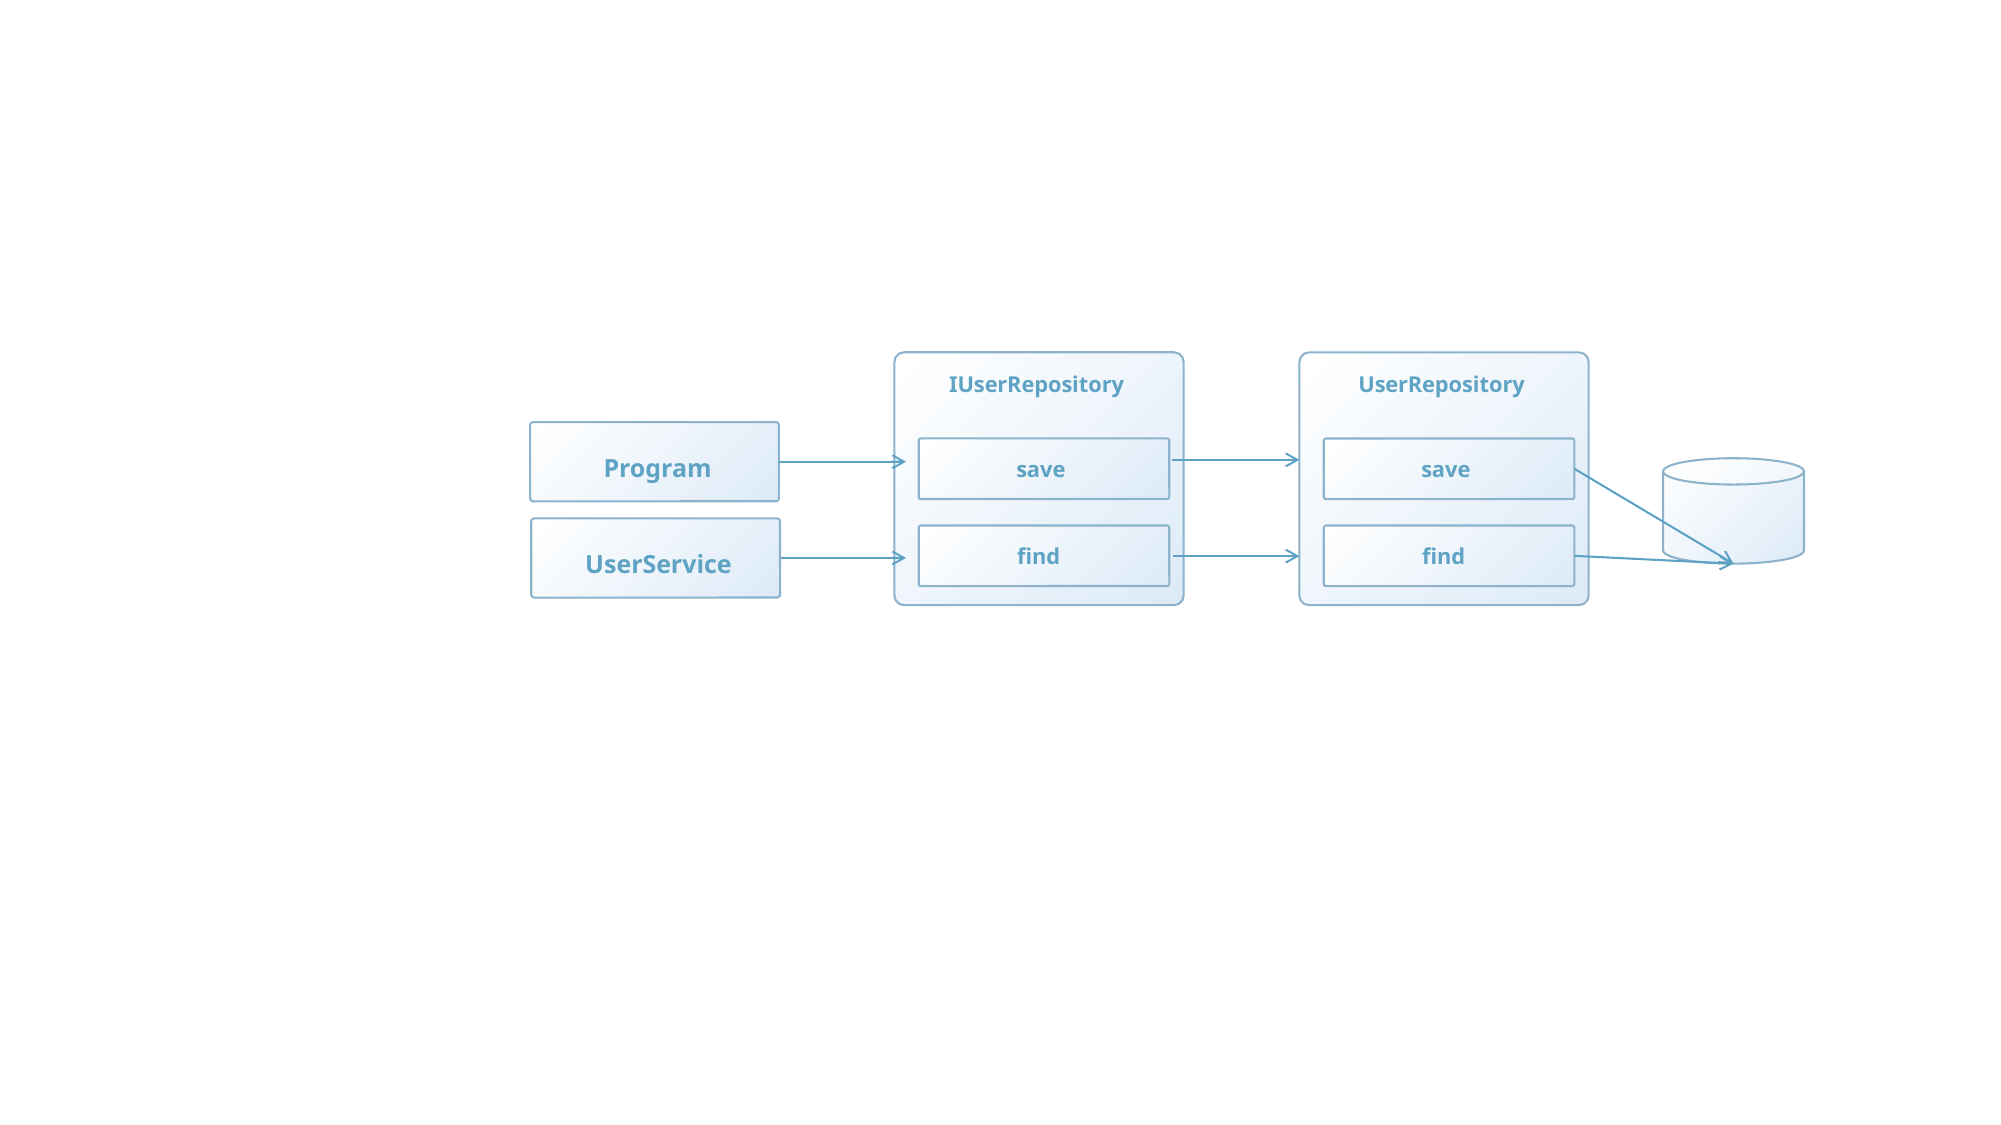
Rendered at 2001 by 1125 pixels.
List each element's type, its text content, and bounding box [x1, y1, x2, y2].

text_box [531, 518, 781, 598]
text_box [1574, 468, 1664, 510]
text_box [894, 352, 1184, 606]
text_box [1299, 352, 1589, 606]
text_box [530, 422, 779, 502]
text_box OK [1665, 460, 1802, 483]
text_box [1663, 457, 1806, 565]
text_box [1574, 510, 1664, 556]
